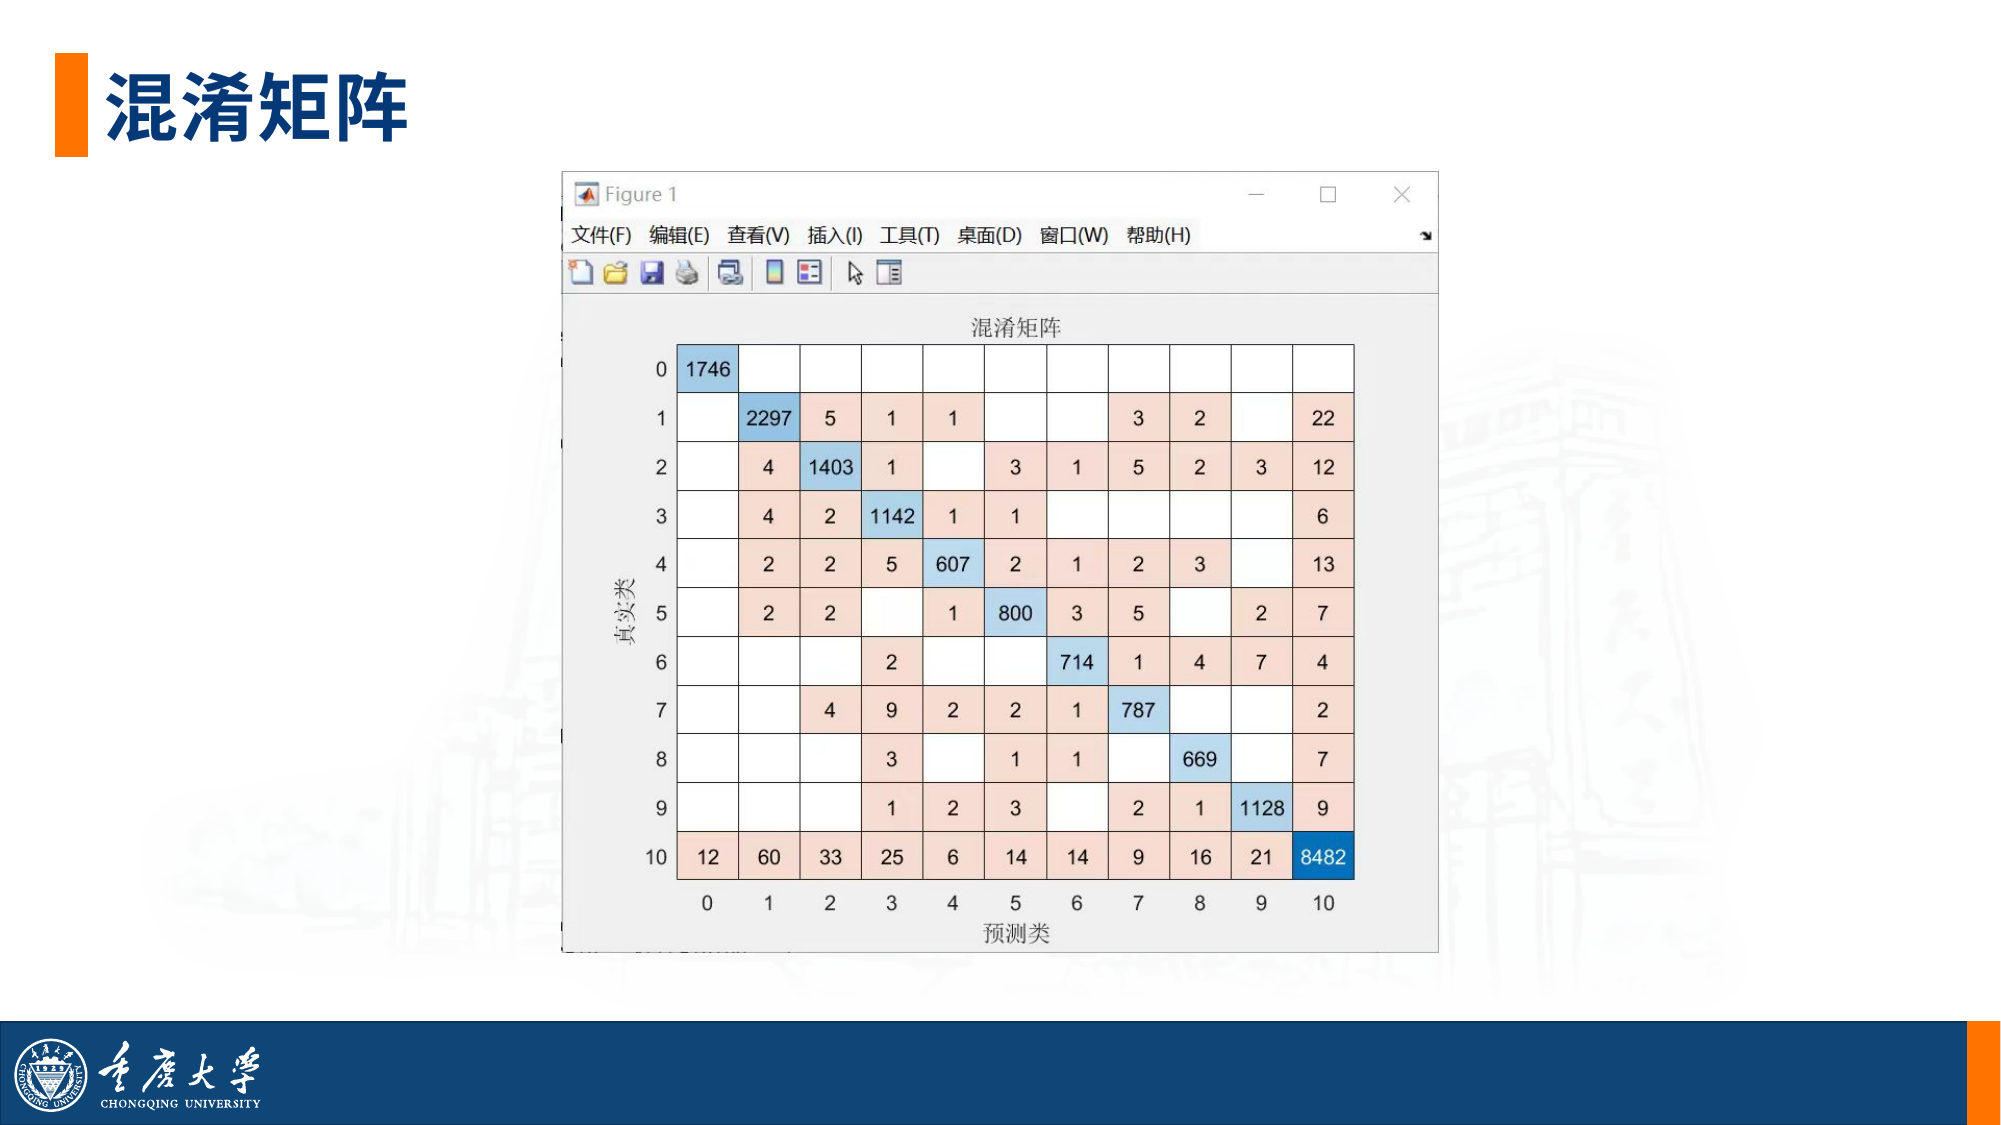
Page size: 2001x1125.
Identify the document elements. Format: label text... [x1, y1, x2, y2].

picture [561, 171, 1439, 954]
list 混淆矩阵 [88, 53, 1322, 157]
